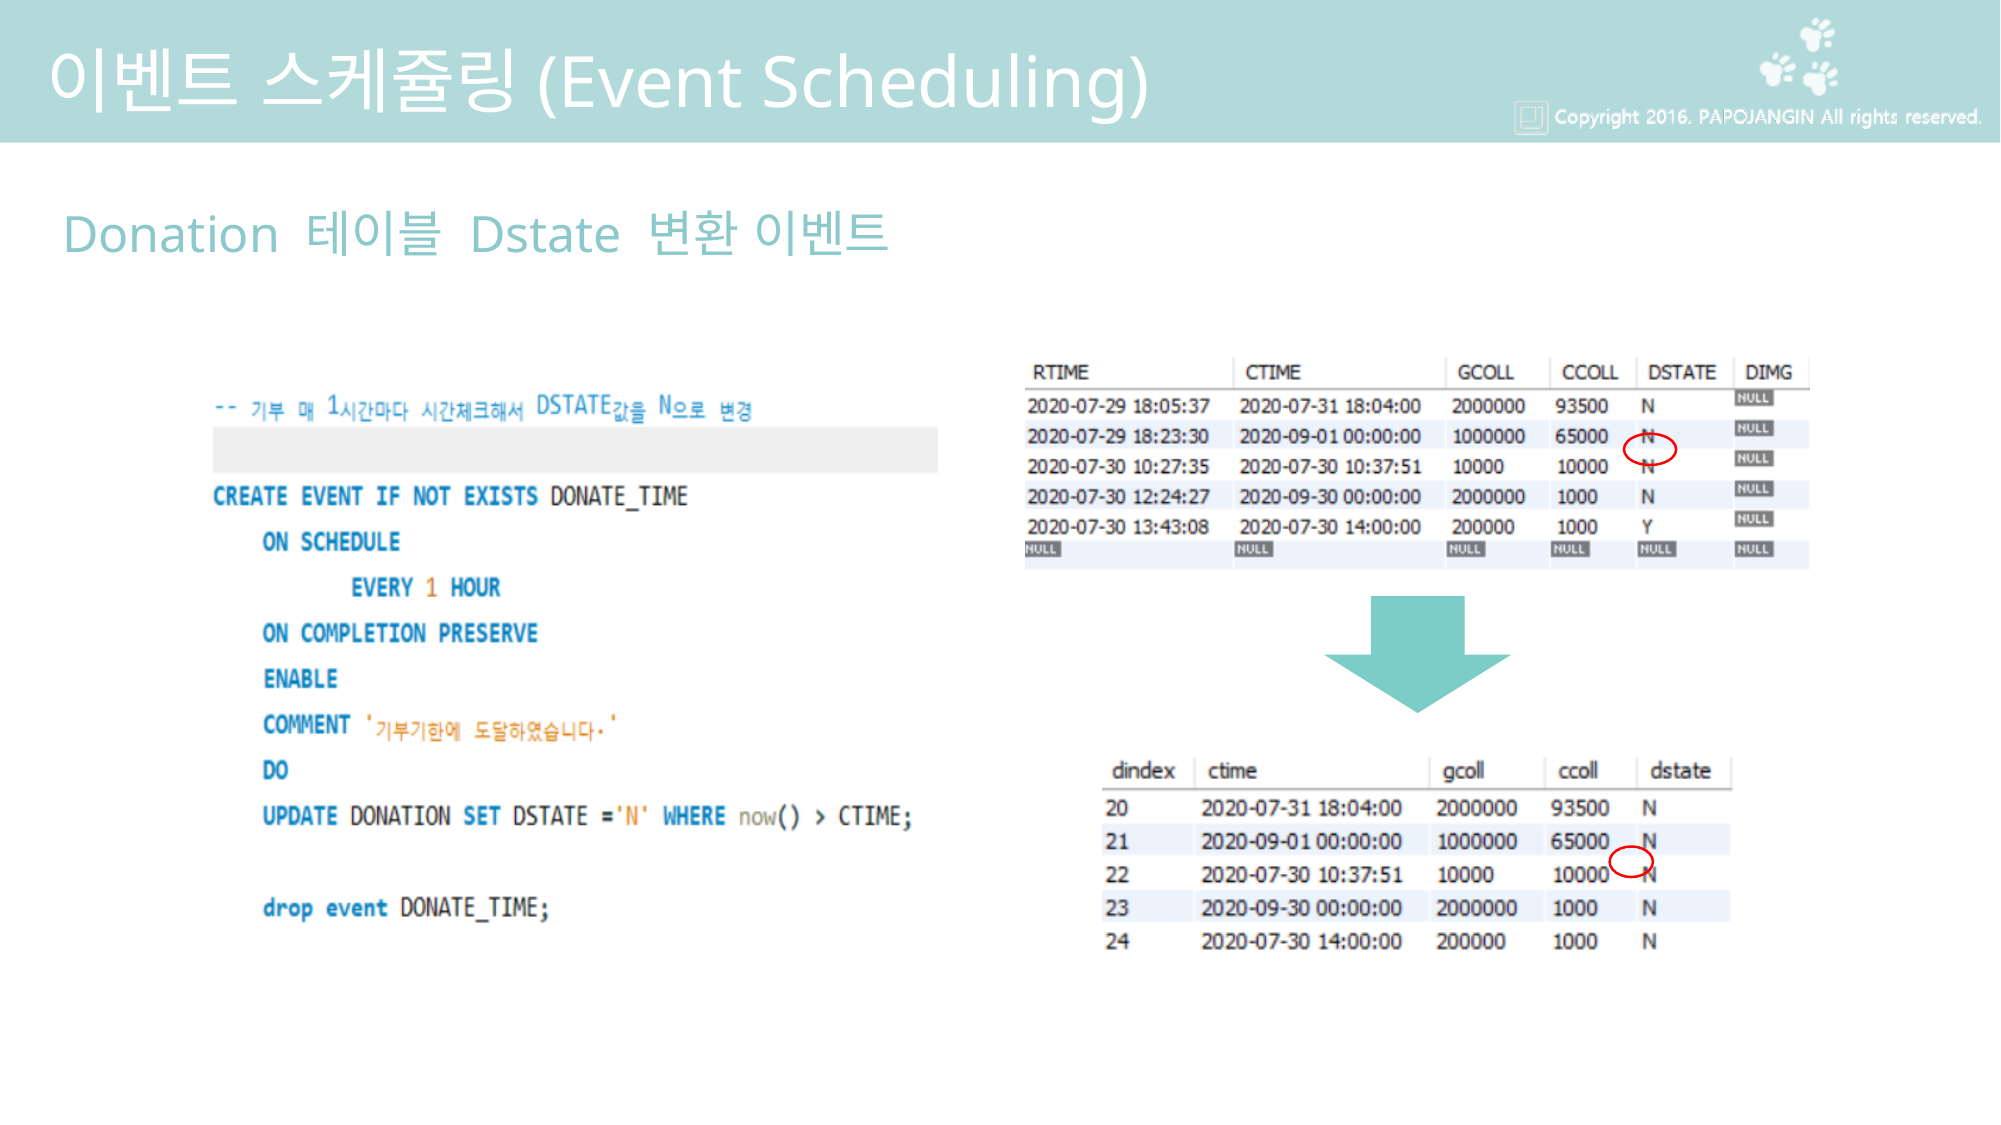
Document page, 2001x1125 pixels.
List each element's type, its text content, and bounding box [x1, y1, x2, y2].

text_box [1511, 98, 2000, 140]
text_box Donation 테이블 Dstate 변환 이벤트 [47, 195, 938, 270]
picture [0, 0, 2001, 1125]
text_box [1323, 596, 1512, 714]
text_box 이벤트 스케쥴링(Event Scheduling) [31, 39, 2000, 119]
